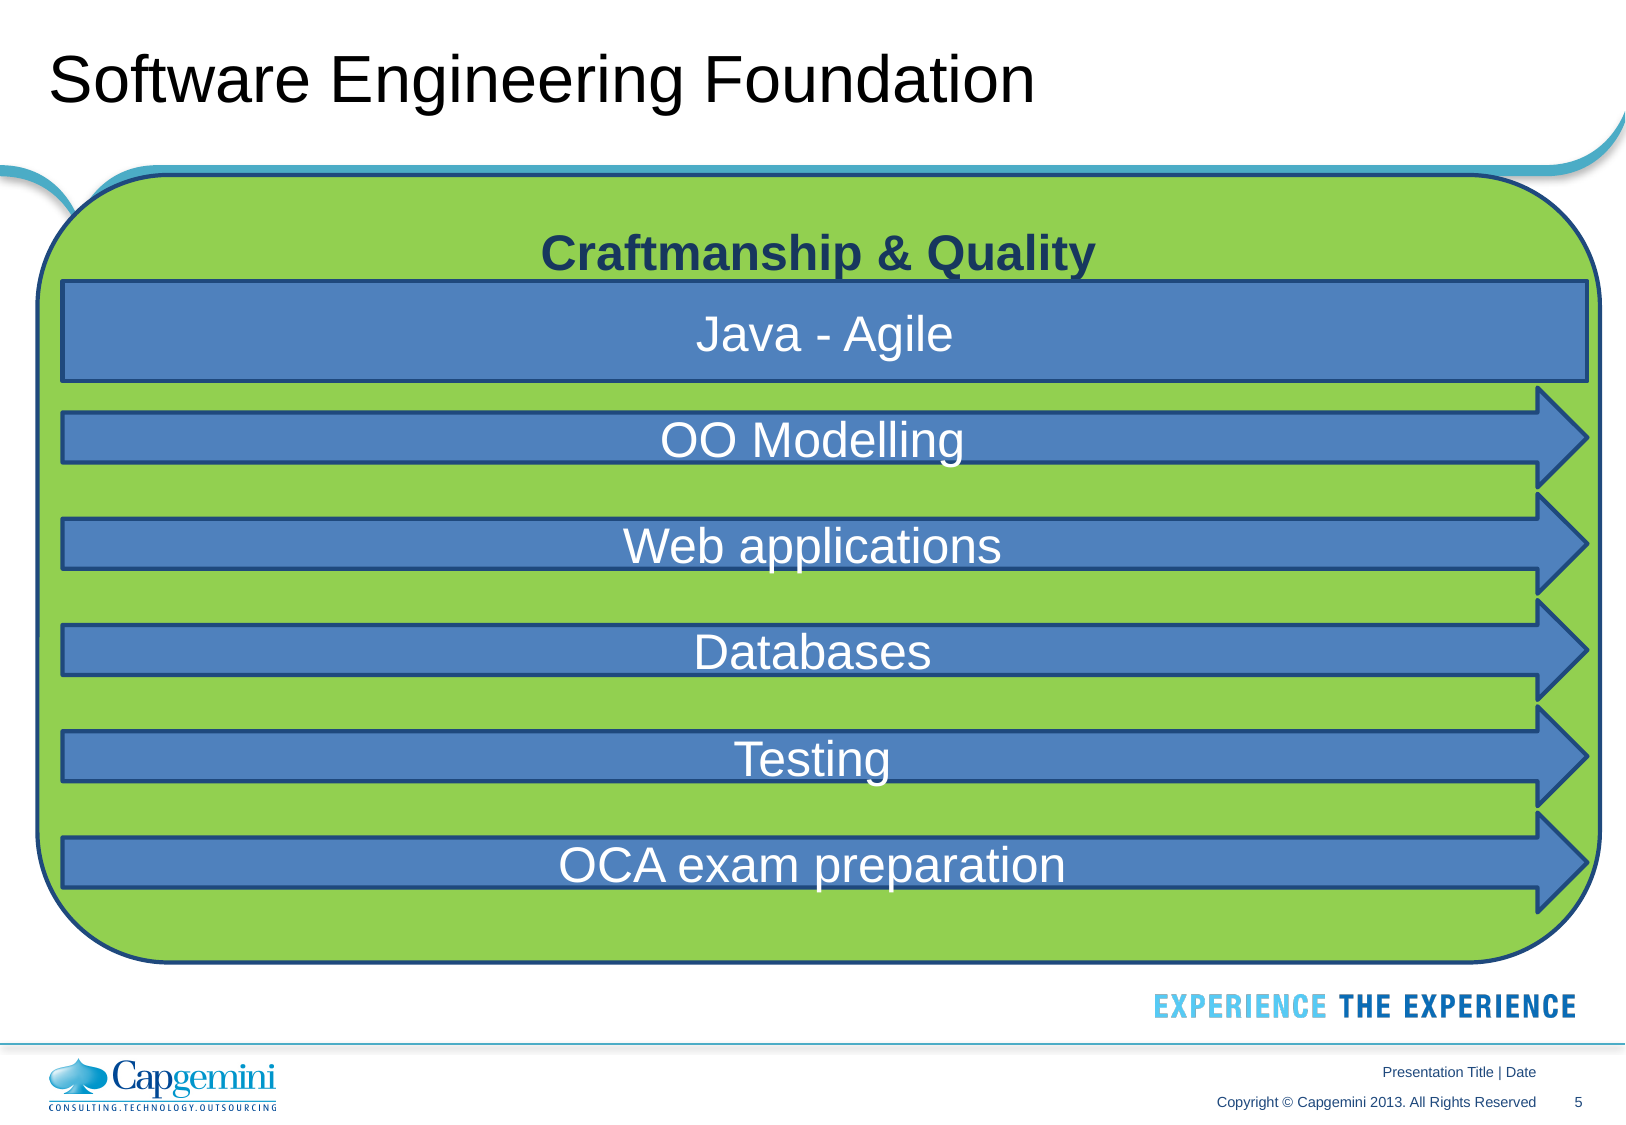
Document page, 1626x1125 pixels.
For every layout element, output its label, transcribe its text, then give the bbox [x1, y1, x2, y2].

text_box Craftmanship & Quality [35, 172, 1603, 965]
text_box Web applications [60, 491, 1590, 596]
title Software Engineering Foundation [0, 0, 1625, 165]
text_box Testing [60, 704, 1590, 809]
text_box Databases [60, 598, 1590, 702]
picture [1155, 994, 1575, 1018]
text_box OO Modelling [60, 385, 1590, 490]
text_box OCA exam preparation [60, 810, 1590, 915]
picture [49, 1058, 276, 1111]
list Java - Agile [60, 279, 1589, 383]
